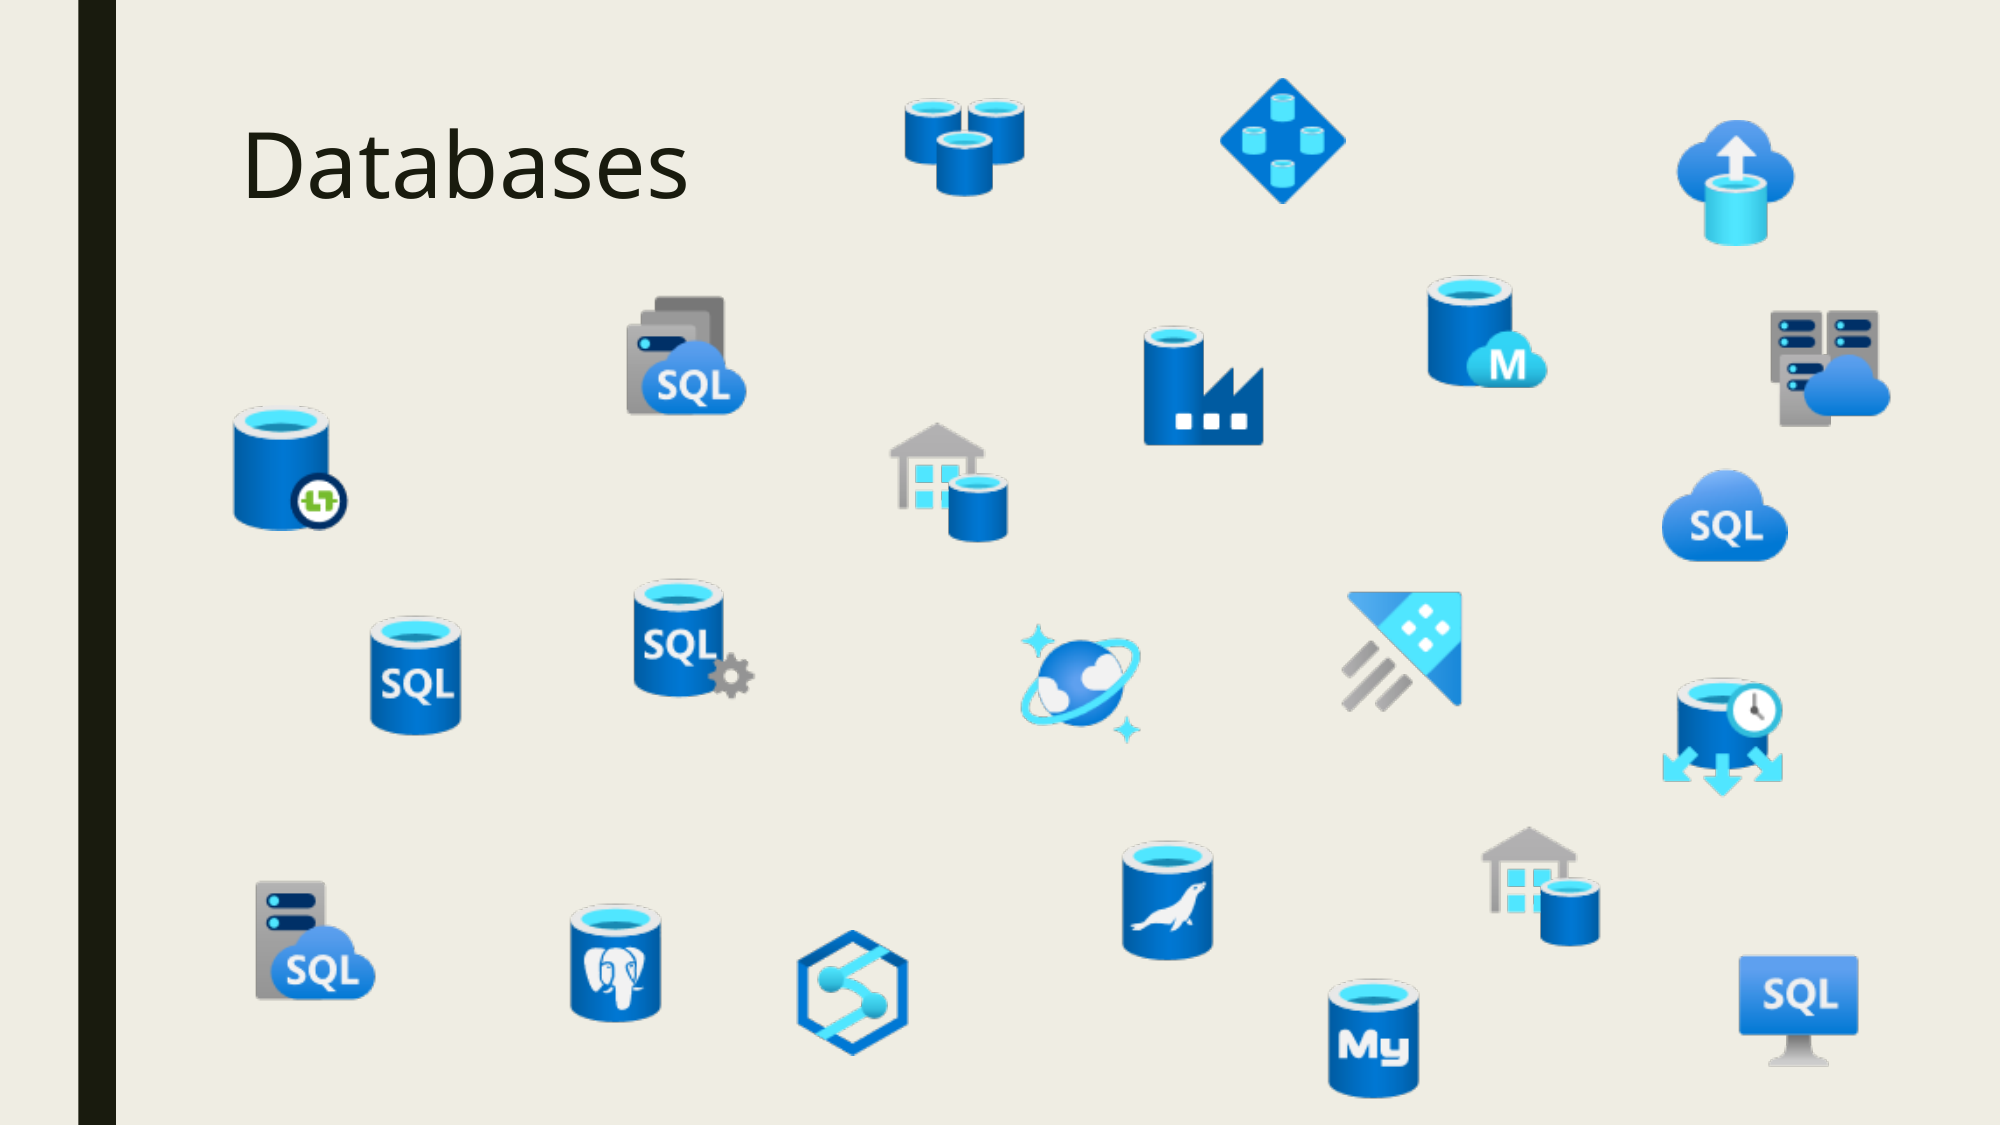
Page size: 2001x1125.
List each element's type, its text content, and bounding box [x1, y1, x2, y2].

picture [886, 420, 1012, 546]
picture [253, 878, 379, 1004]
picture [1425, 269, 1551, 395]
picture [1105, 838, 1231, 964]
picture [624, 293, 750, 419]
picture [1141, 323, 1267, 449]
picture [902, 85, 1028, 211]
picture [353, 613, 479, 739]
picture [1660, 675, 1786, 801]
picture [631, 576, 757, 702]
picture [553, 901, 679, 1027]
picture [1220, 78, 1346, 204]
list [1478, 824, 1604, 950]
picture [1339, 589, 1465, 716]
picture [1311, 976, 1437, 1102]
picture [1673, 120, 1799, 246]
title Databases [225, 112, 1800, 357]
picture [1736, 948, 1862, 1074]
picture [228, 405, 354, 531]
picture [1018, 621, 1144, 747]
picture [1662, 455, 1788, 581]
picture [1768, 306, 1894, 432]
picture [790, 930, 916, 1056]
